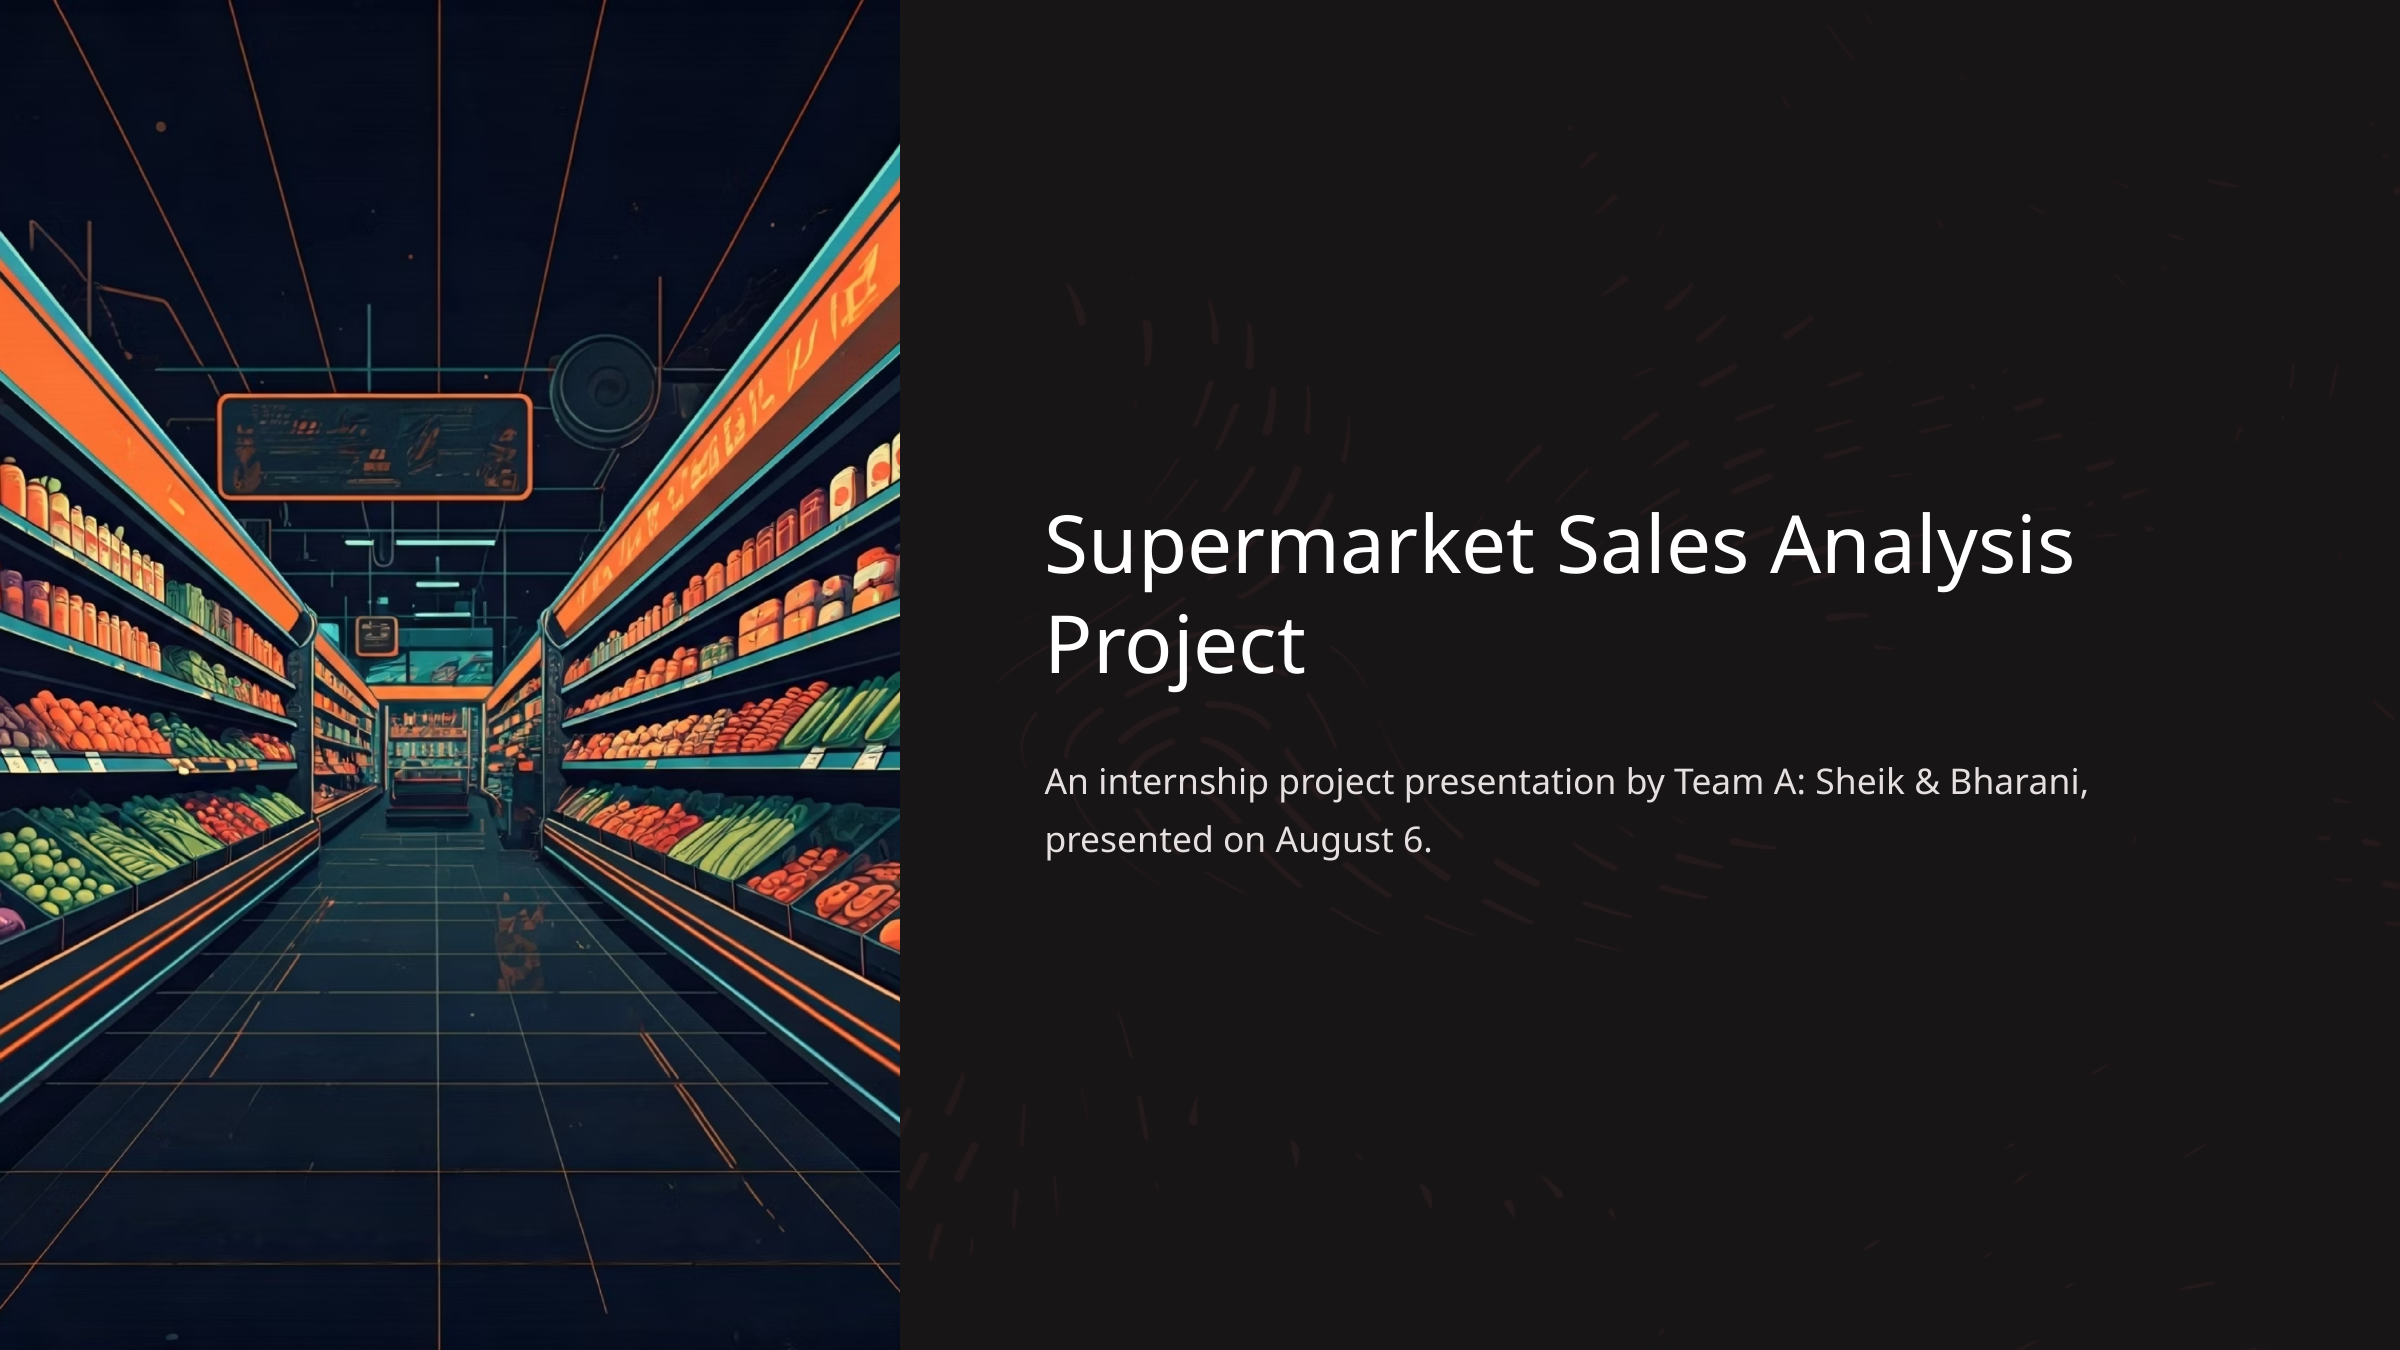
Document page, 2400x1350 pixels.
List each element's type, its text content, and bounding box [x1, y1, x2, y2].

text_box An internship project presentation by Team A: Sheik & Bharani, presented on August 6. [1044, 744, 2256, 861]
picture [0, 0, 900, 1350]
text_box Supermarket Sales Analysis Project [1044, 489, 2256, 691]
